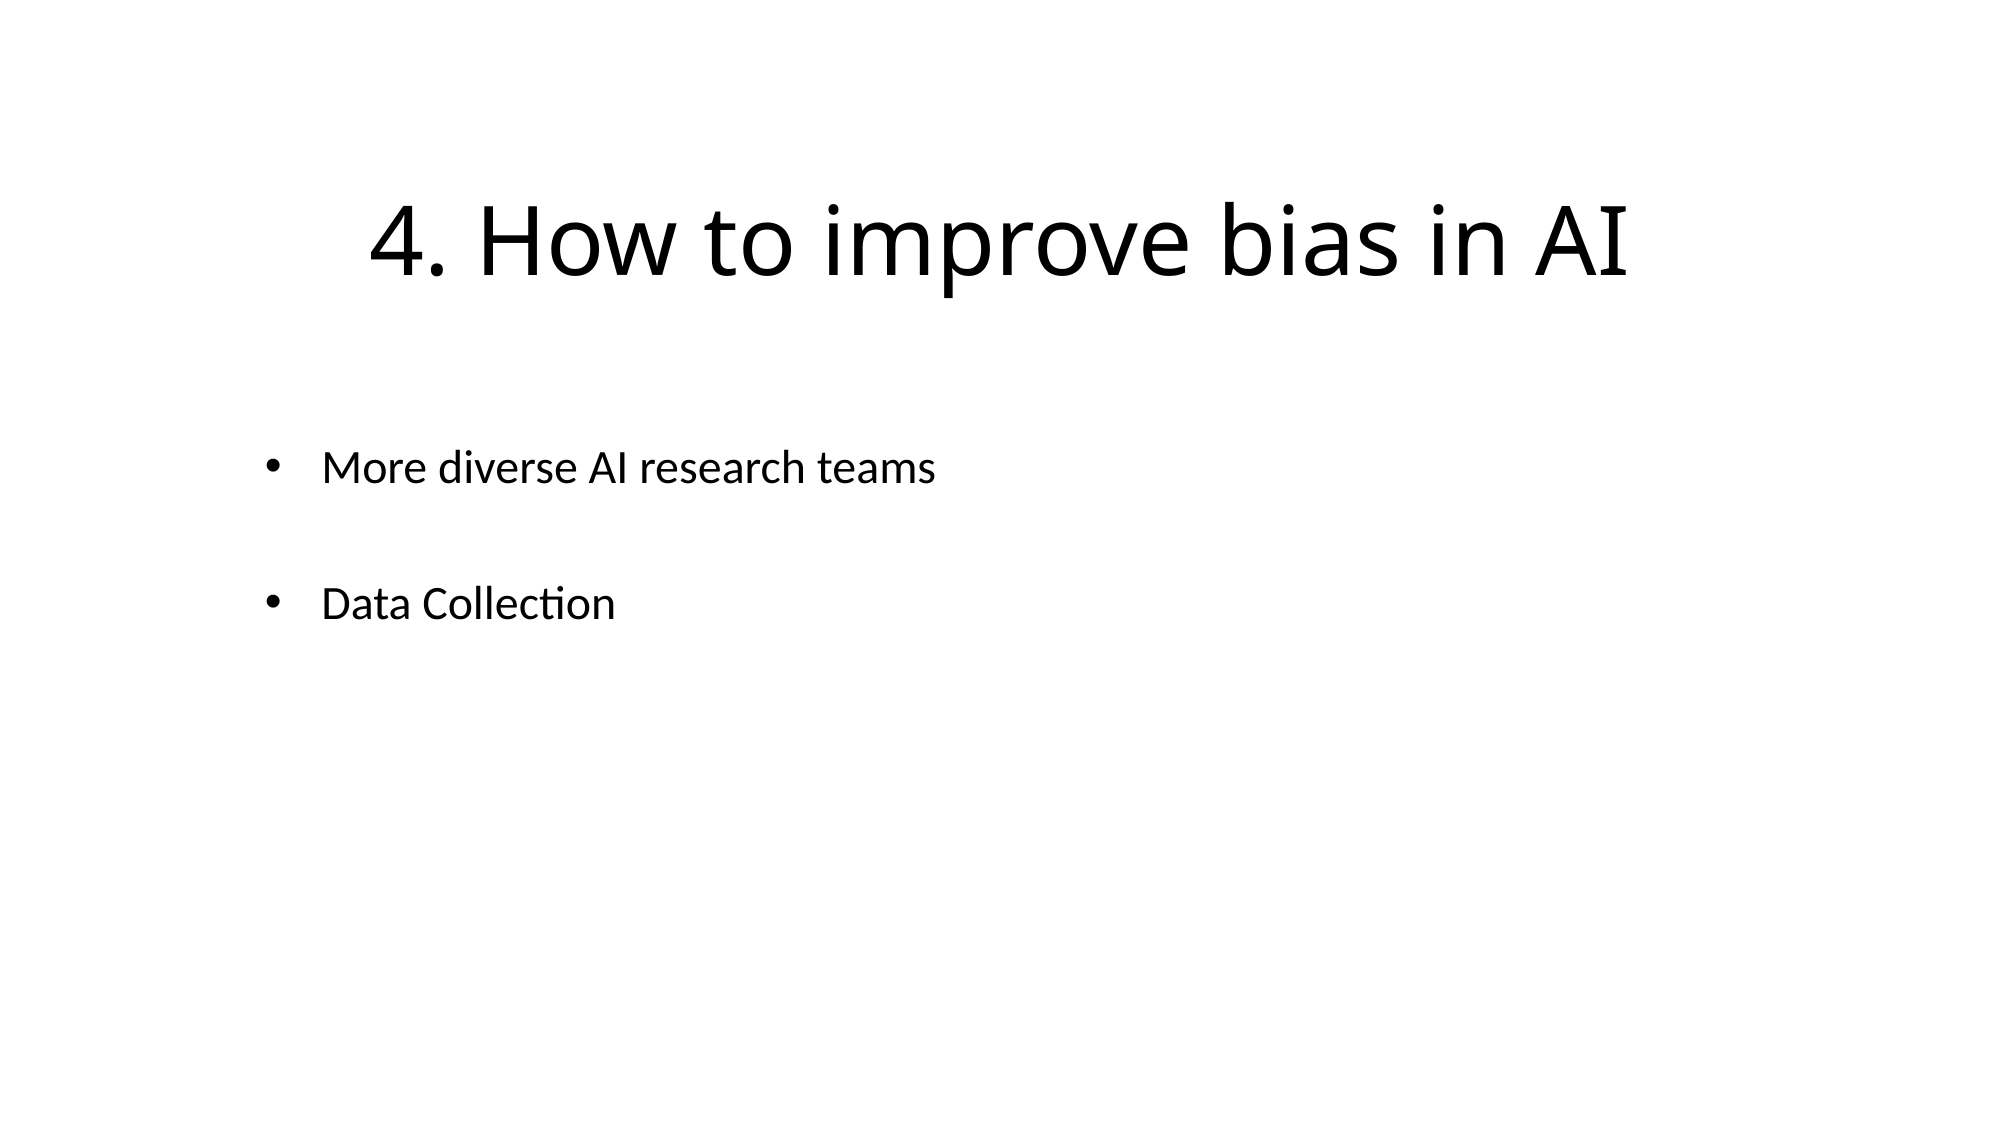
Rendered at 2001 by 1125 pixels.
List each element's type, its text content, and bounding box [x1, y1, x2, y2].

subtitle More diverse AI research teams Data Collection [249, 371, 1826, 863]
title 4. How to improve bias in AI [249, 128, 1750, 305]
